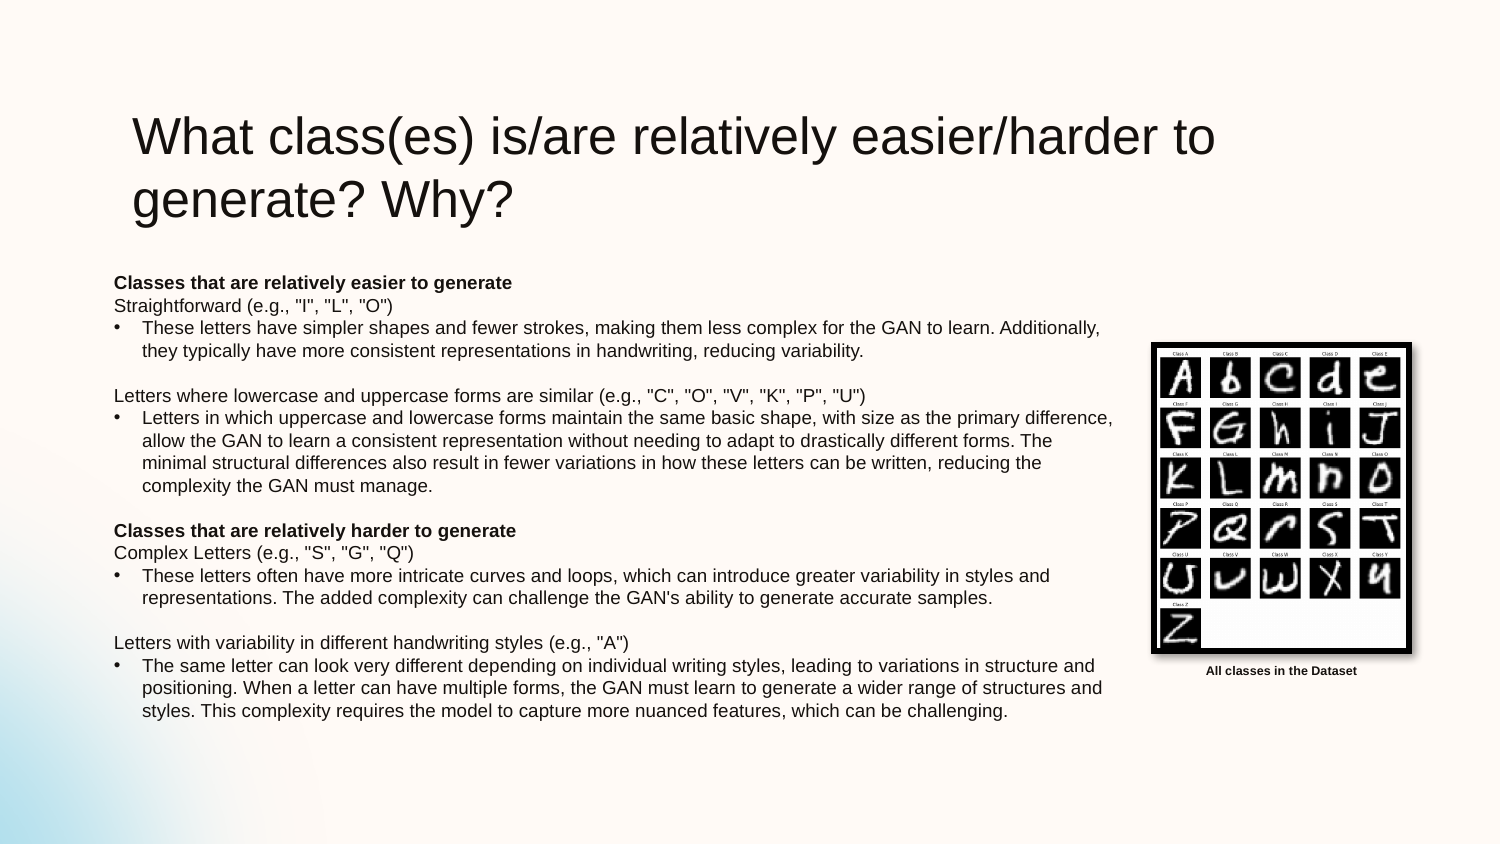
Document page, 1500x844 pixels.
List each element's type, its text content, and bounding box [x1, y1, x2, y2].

subtitle Classes that are relatively easier to generate Straightforward (e.g., "I", "L", "O") These letters have simpler shapes and fewer strokes, making them less complex for the GAN to learn. Additionally, they typically have more consistent representations in handwriting, reducing variability. Letters where lowercase and uppercase forms are similar (e.g., "C", "O", "V", "K", "P", "U") Letters in which uppercase and lowercase forms maintain the same basic shape, with size as the primary difference, allow the GAN to learn a consistent representation without needing to adapt to drastically different forms. The minimal structural differences also result in fewer variations in how these letters can be written, reducing the complexity the GAN must manage. Classes that are relatively harder to generate Complex Letters (e.g., "S", "G", "Q") These letters often have more intricate curves and loops, which can introduce greater variability in styles and representations. The added complexity can challenge the GAN's ability to generate accurate samples. Letters with variability in different handwriting styles (e.g., "A") The same letter can look very different depending on individual writing styles, leading to variations in structure and positioning. When a letter can have multiple forms, the GAN must learn to generate a wider range of structures and styles. This complexity requires the model to capture more nuanced features, which can be challenging. [98, 256, 1134, 756]
picture [0, 104, 673, 844]
text_box All classes in the Dataset [1133, 648, 1430, 706]
picture [1156, 348, 1407, 649]
title What class(es) is/are relatively easier/harder to generate? Why? [117, 87, 1383, 178]
